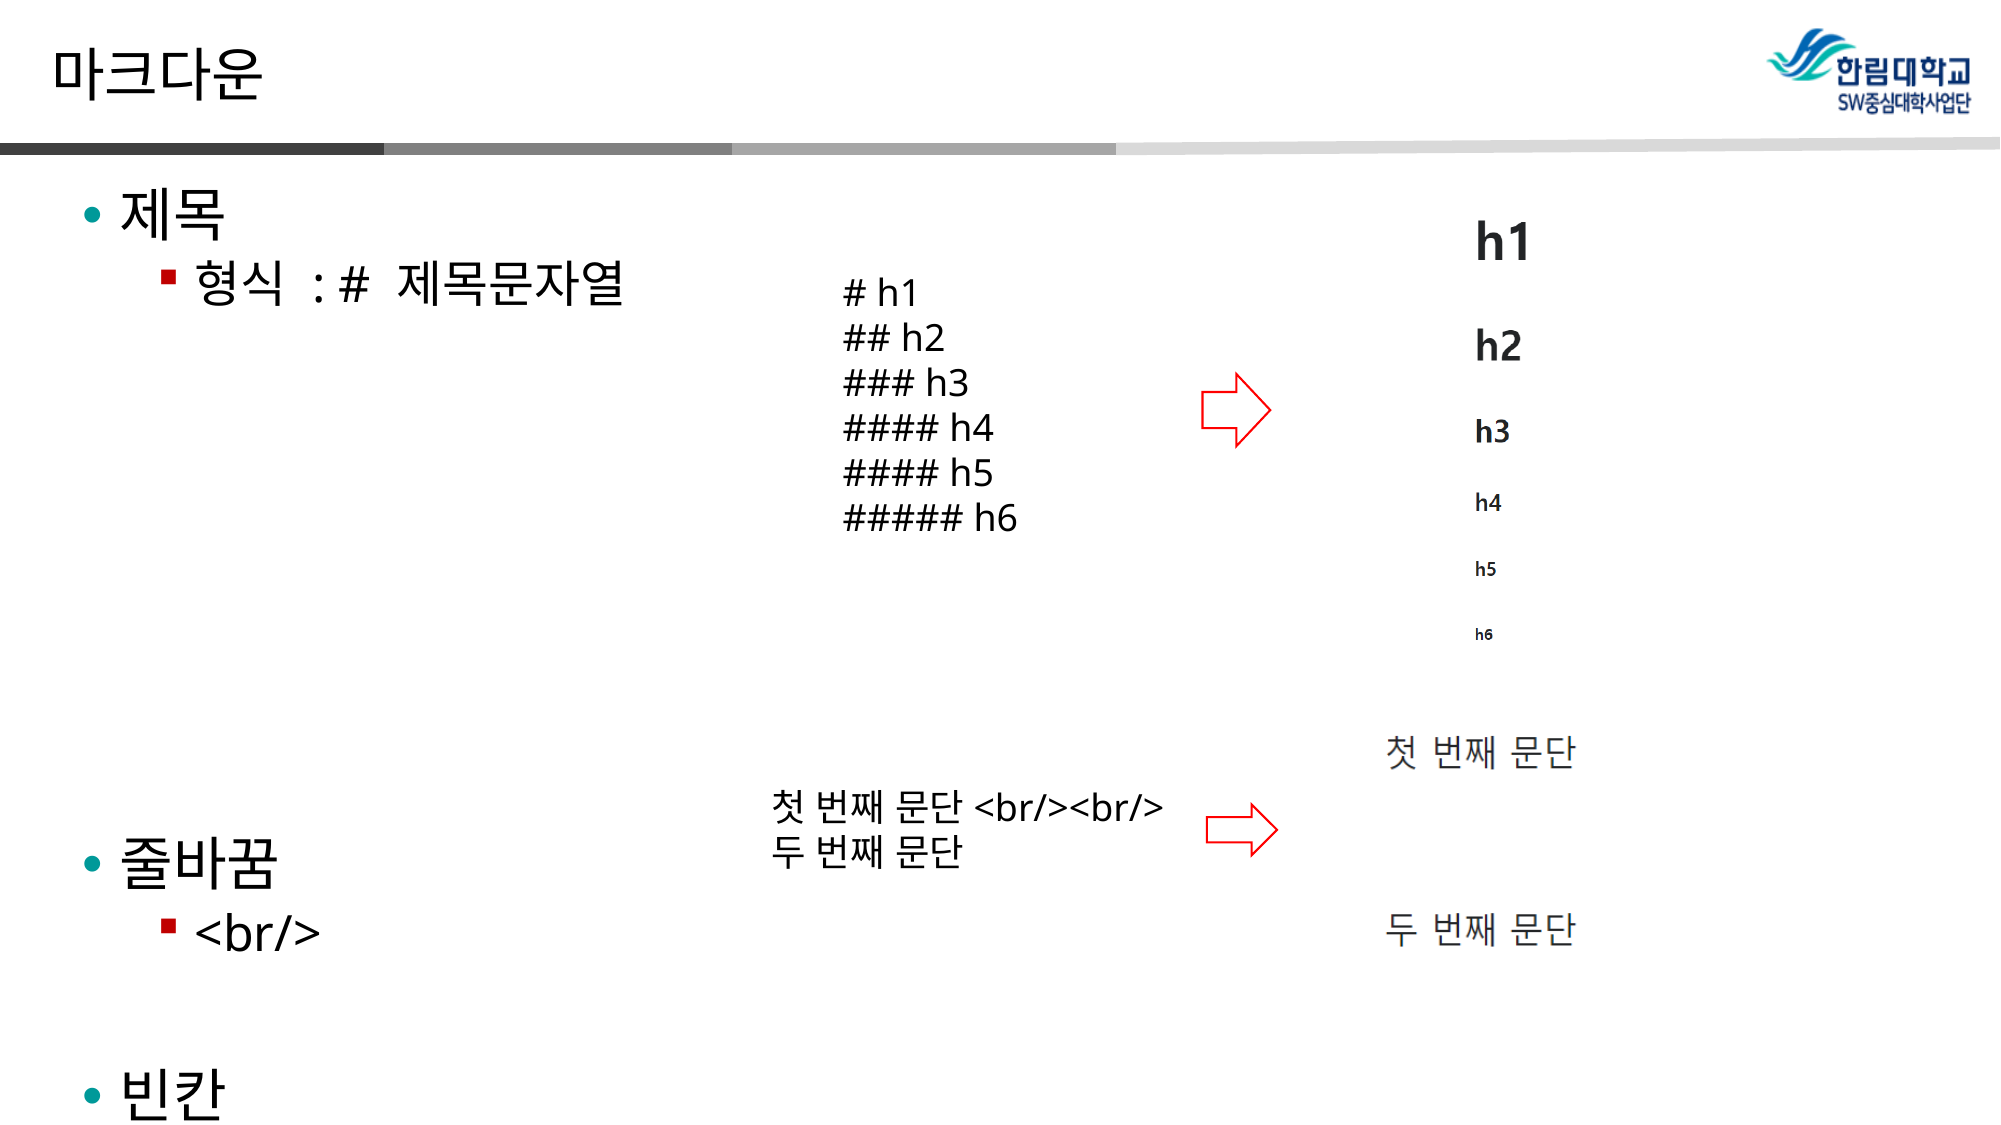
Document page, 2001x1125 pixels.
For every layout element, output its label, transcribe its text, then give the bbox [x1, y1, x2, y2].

title 마크다운 [36, 39, 1693, 127]
list 제목 형식 : # 제목문자열 줄바꿈 <br/> 빈칸 &nbsp; [67, 178, 1934, 1098]
picture [1764, 23, 1974, 119]
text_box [756, 726, 1598, 960]
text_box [827, 212, 1685, 644]
